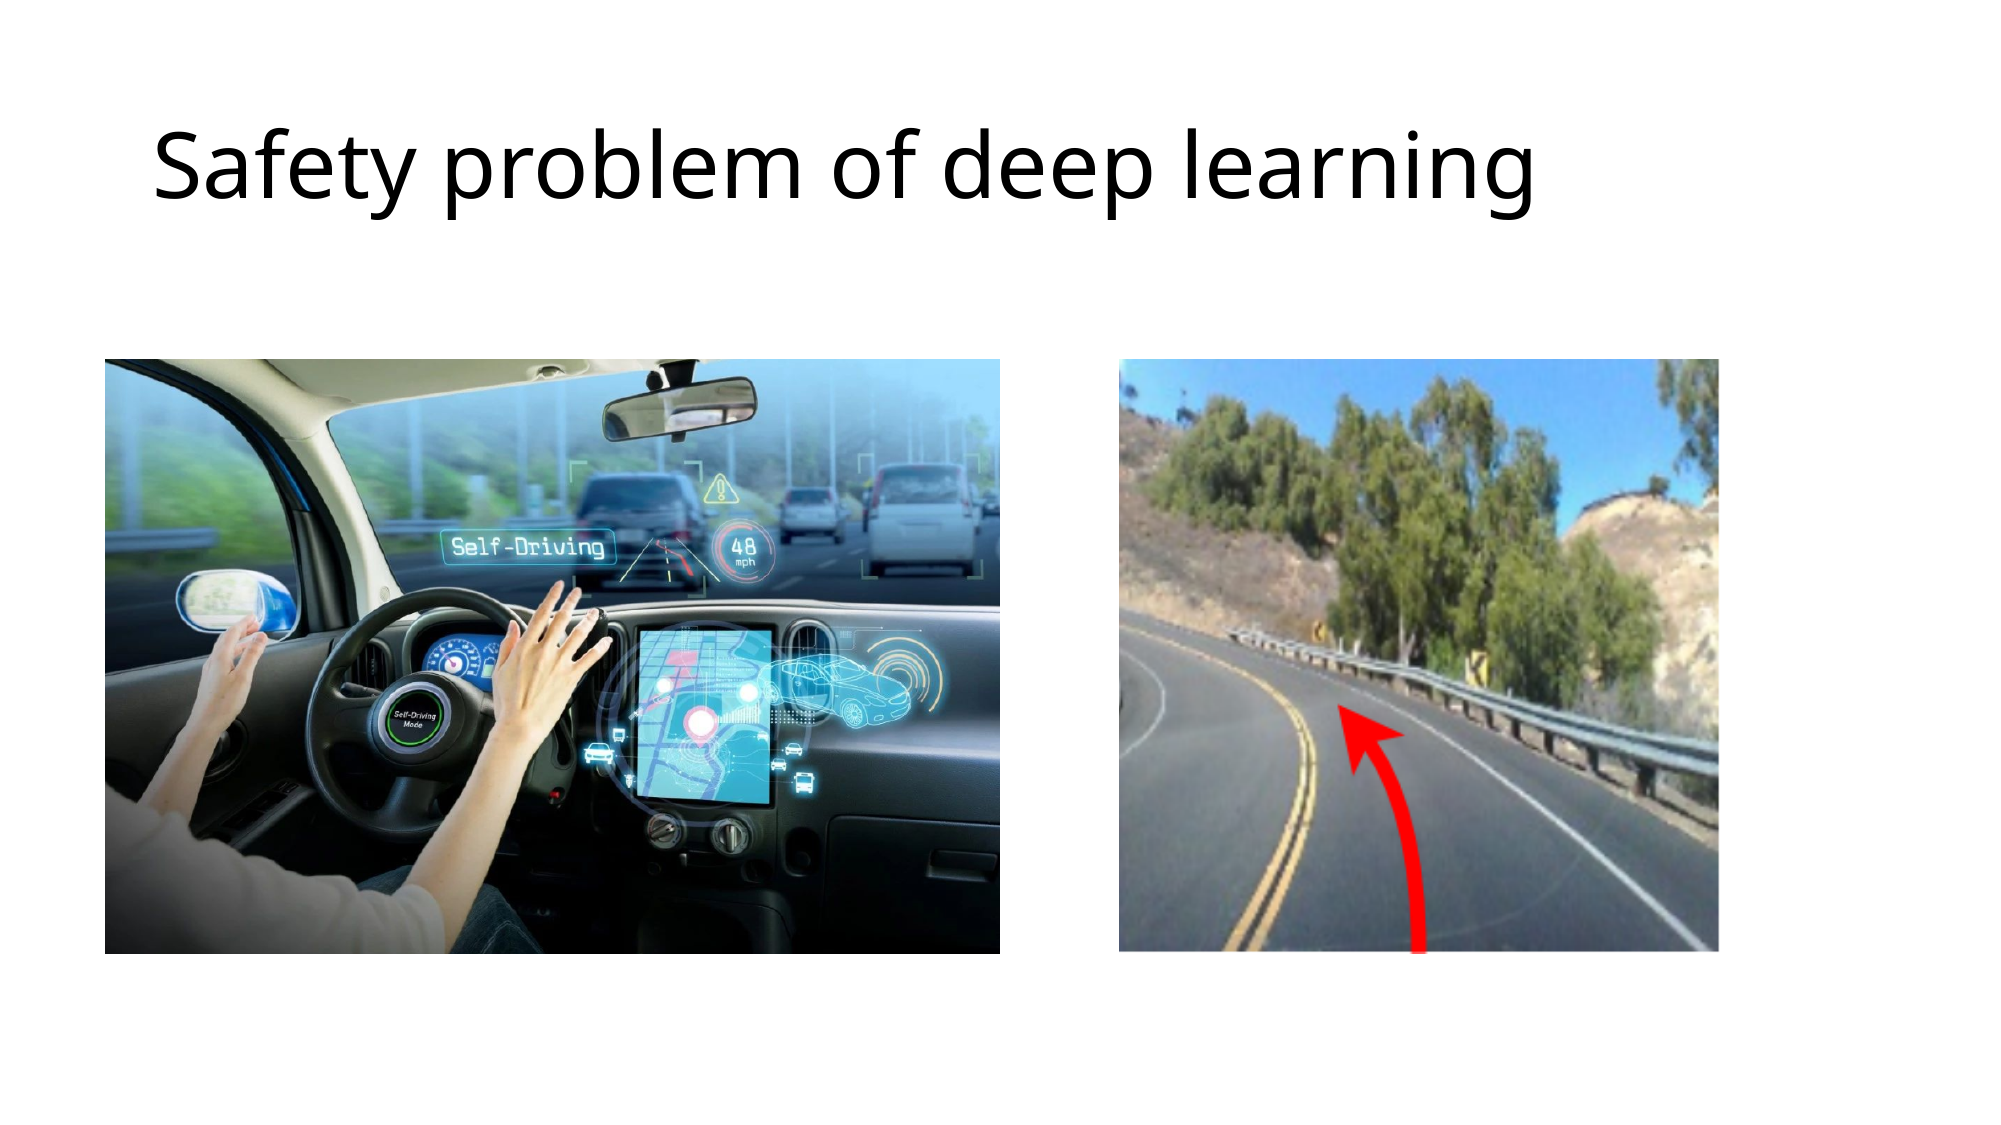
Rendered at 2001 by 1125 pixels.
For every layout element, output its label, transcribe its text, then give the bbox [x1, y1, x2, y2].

picture [104, 359, 1001, 954]
picture [1119, 359, 1723, 954]
title Safety problem of deep learning [137, 59, 1863, 278]
